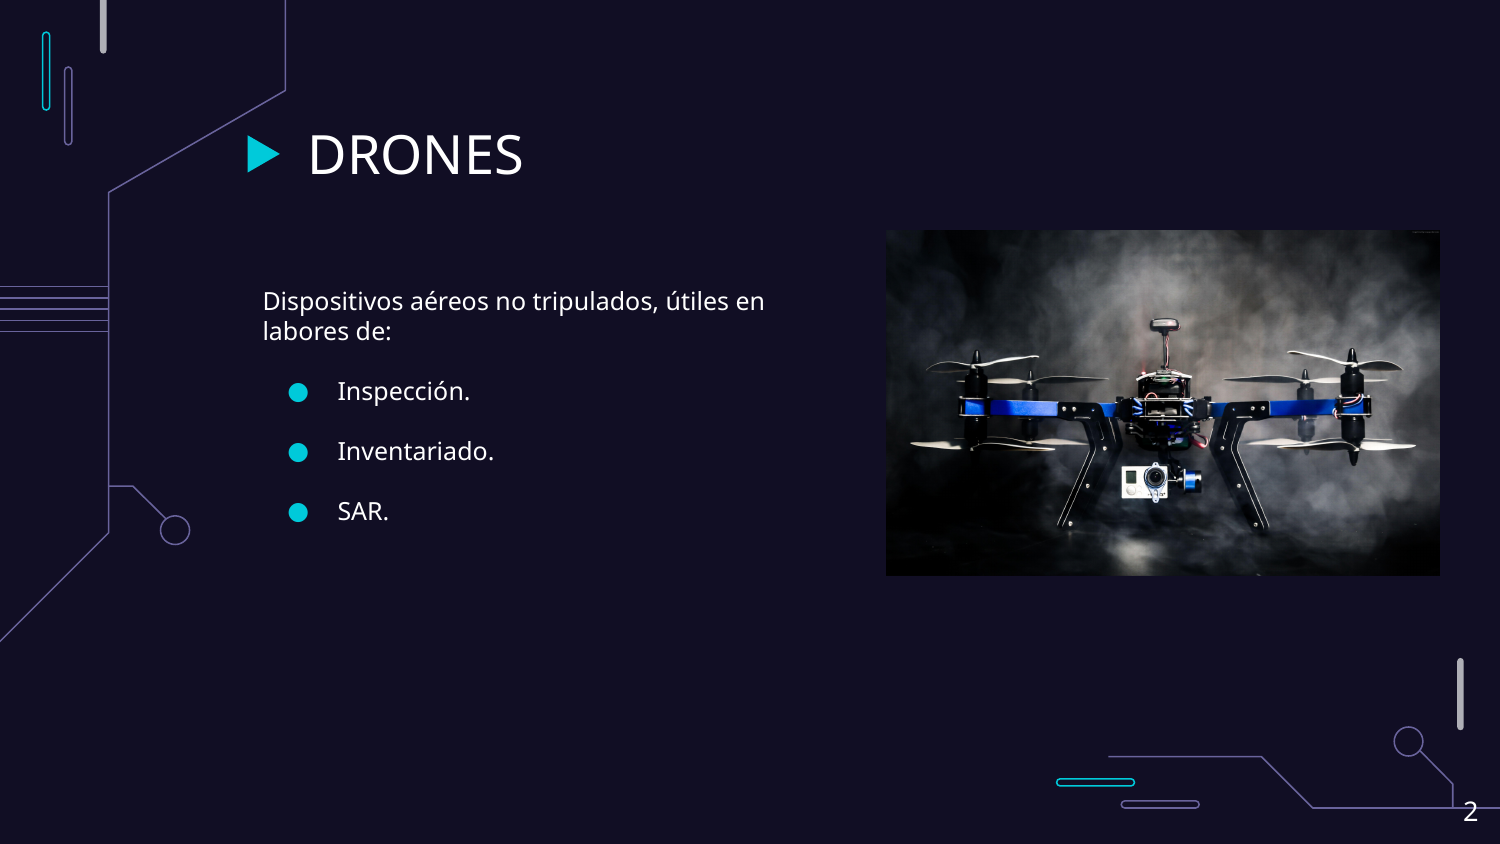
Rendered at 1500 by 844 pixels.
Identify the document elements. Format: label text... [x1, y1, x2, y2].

picture [886, 230, 1440, 576]
title DRONES [292, 116, 768, 200]
text_box [247, 135, 280, 173]
slide_number ‹#› [1403, 779, 1494, 844]
subtitle Dispositivos aéreos no tripulados, útiles en labores de: Inspección. Inventariado. SAR. [247, 270, 841, 536]
